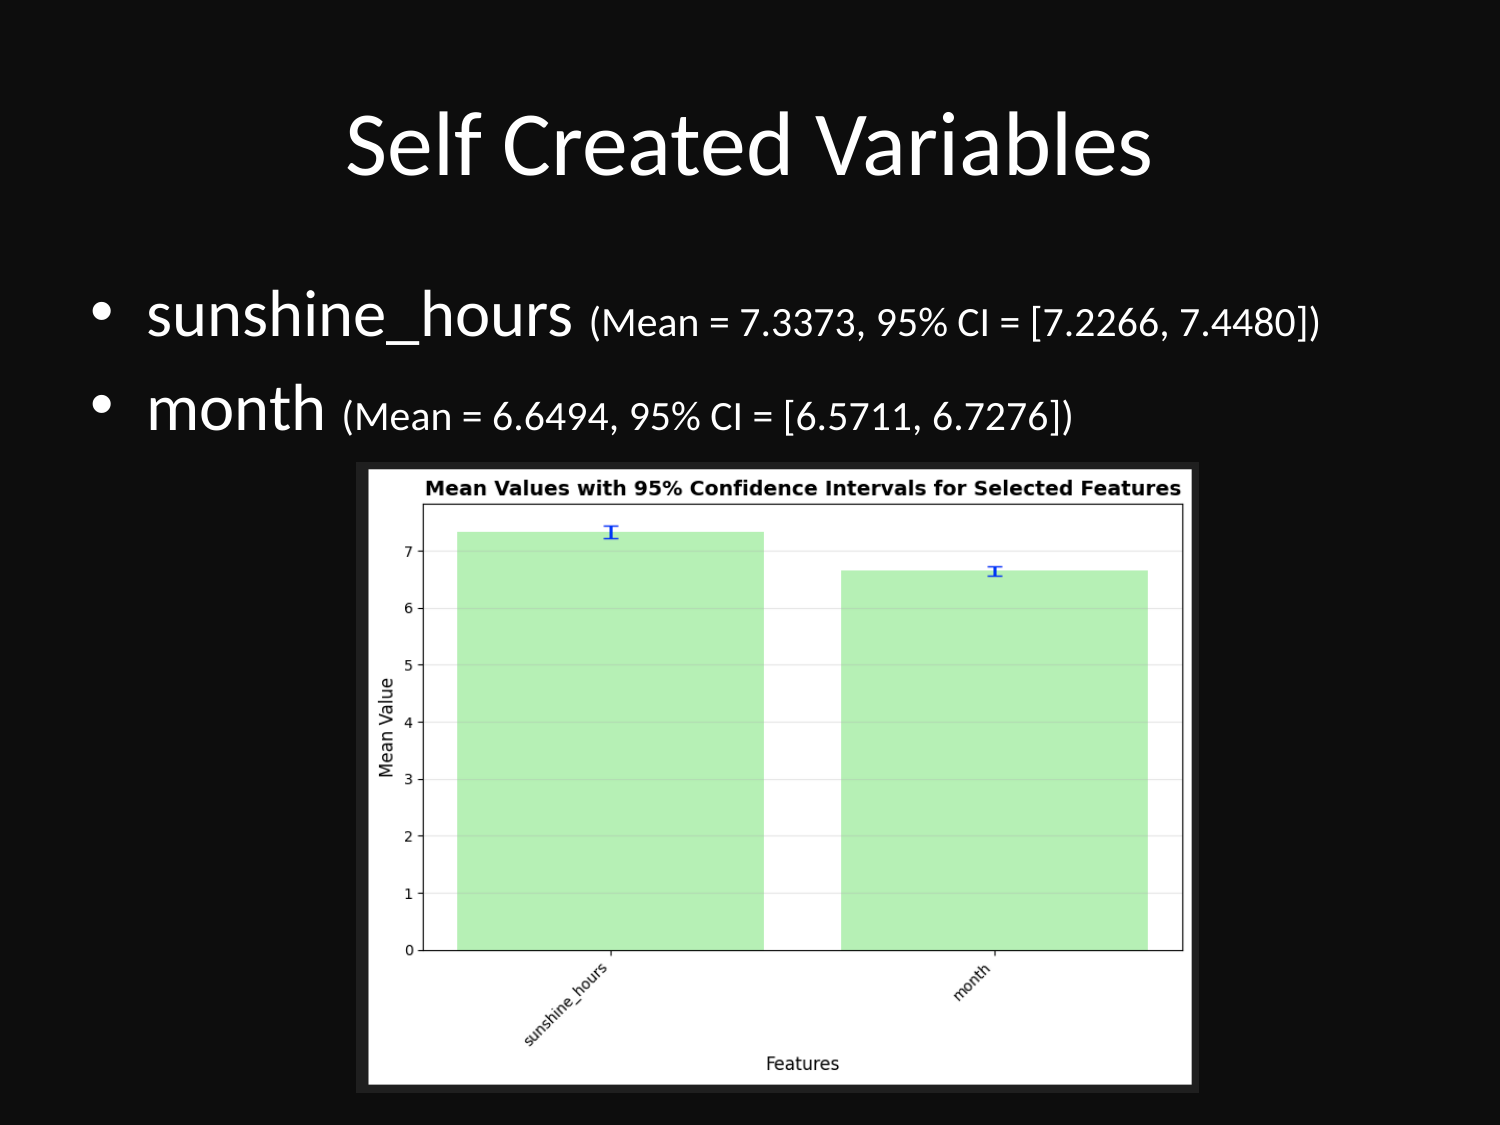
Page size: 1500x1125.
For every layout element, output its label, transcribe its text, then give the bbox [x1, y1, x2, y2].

title Self Created Variables [75, 45, 1425, 233]
picture [356, 462, 1199, 1093]
list sunshine_hours (Mean = 7.3373, 95% CI = [7.2266, 7.4480]) month (Mean = 6.6494, 95% CI = [6.5711, 6.7276]) [75, 262, 1425, 1005]
